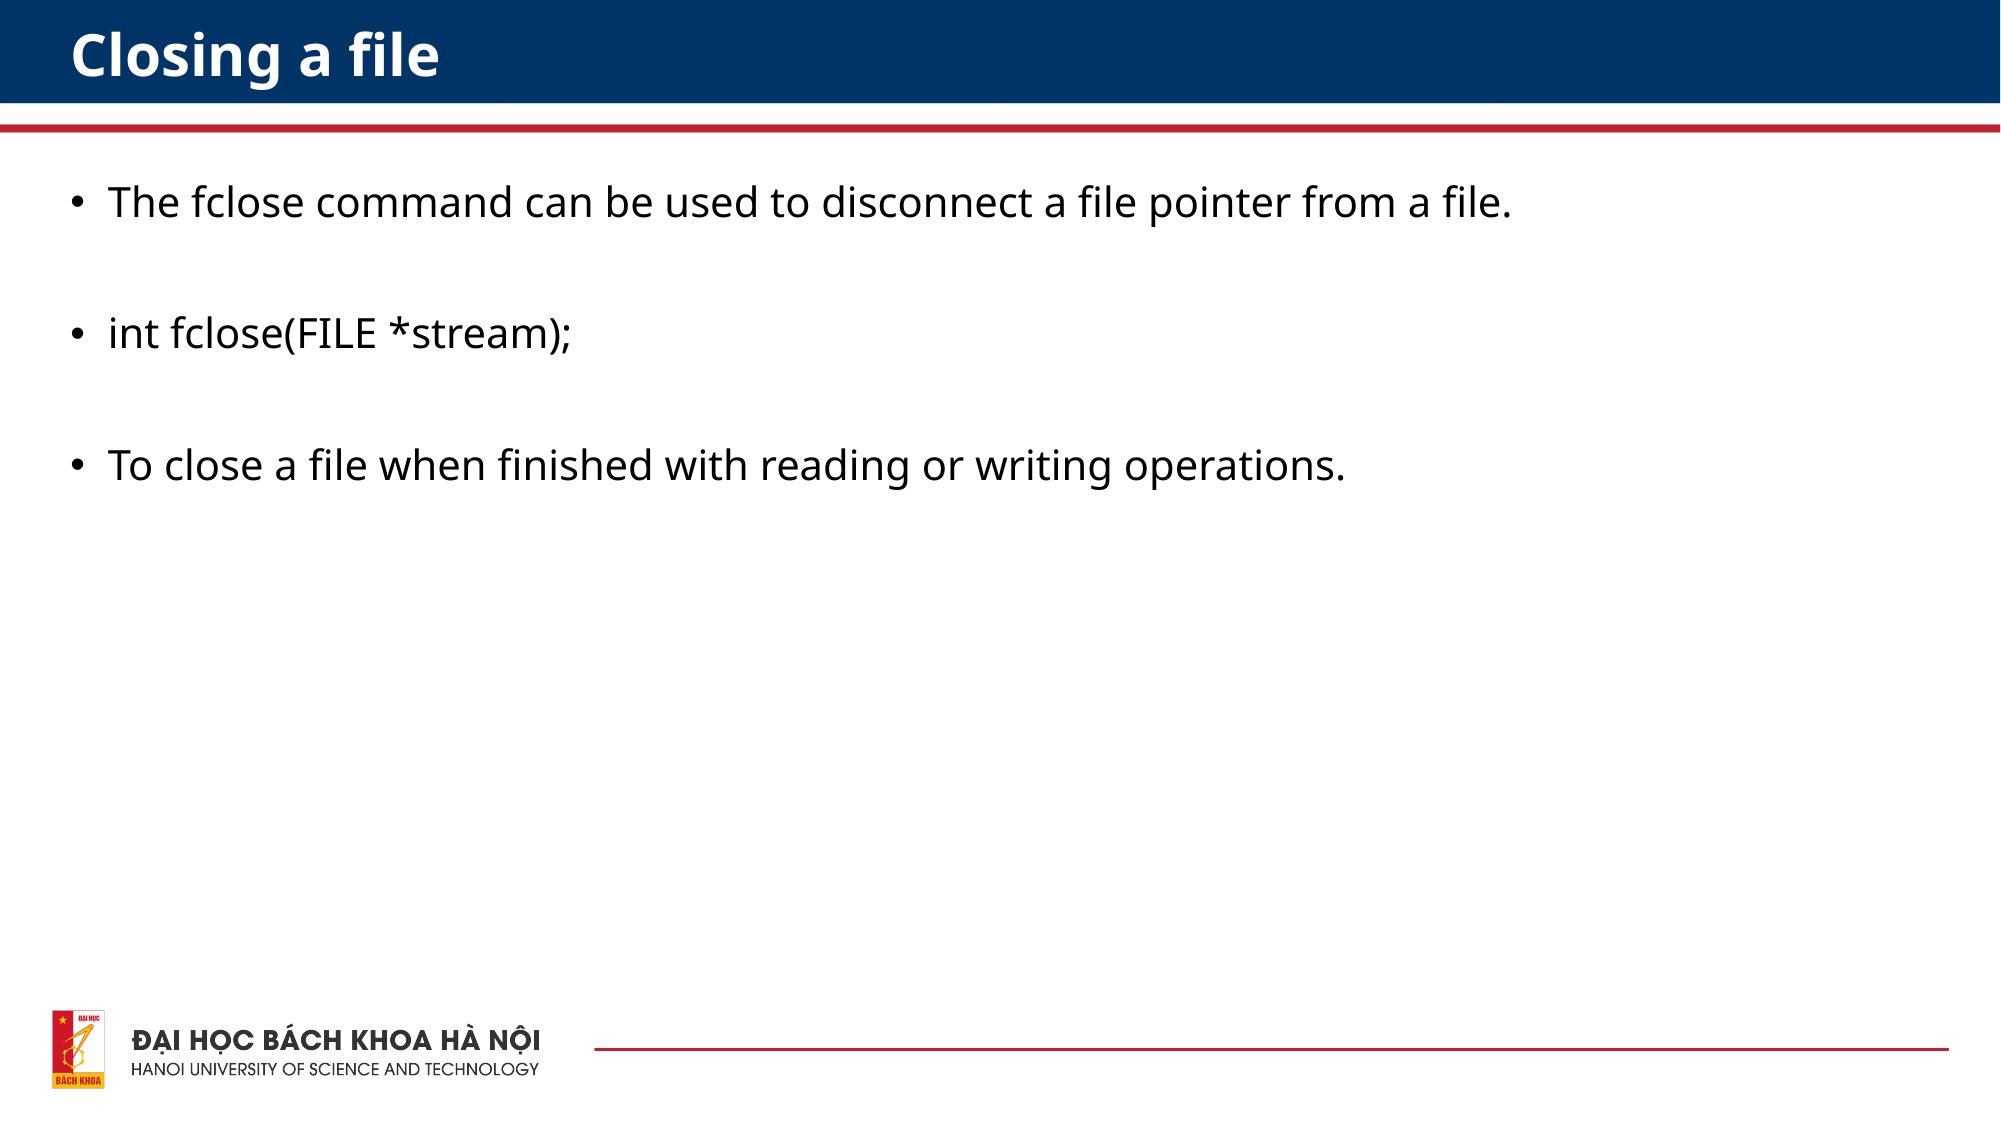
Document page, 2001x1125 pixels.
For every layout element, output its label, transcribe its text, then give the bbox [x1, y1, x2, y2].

list The fclose command can be used to disconnect a file pointer from a file. int fclose(FILE *stream); To close a file when finished with reading or writing operations. [55, 173, 1945, 979]
picture [0, 0, 2001, 1125]
title Closing a file [55, 18, 1945, 90]
